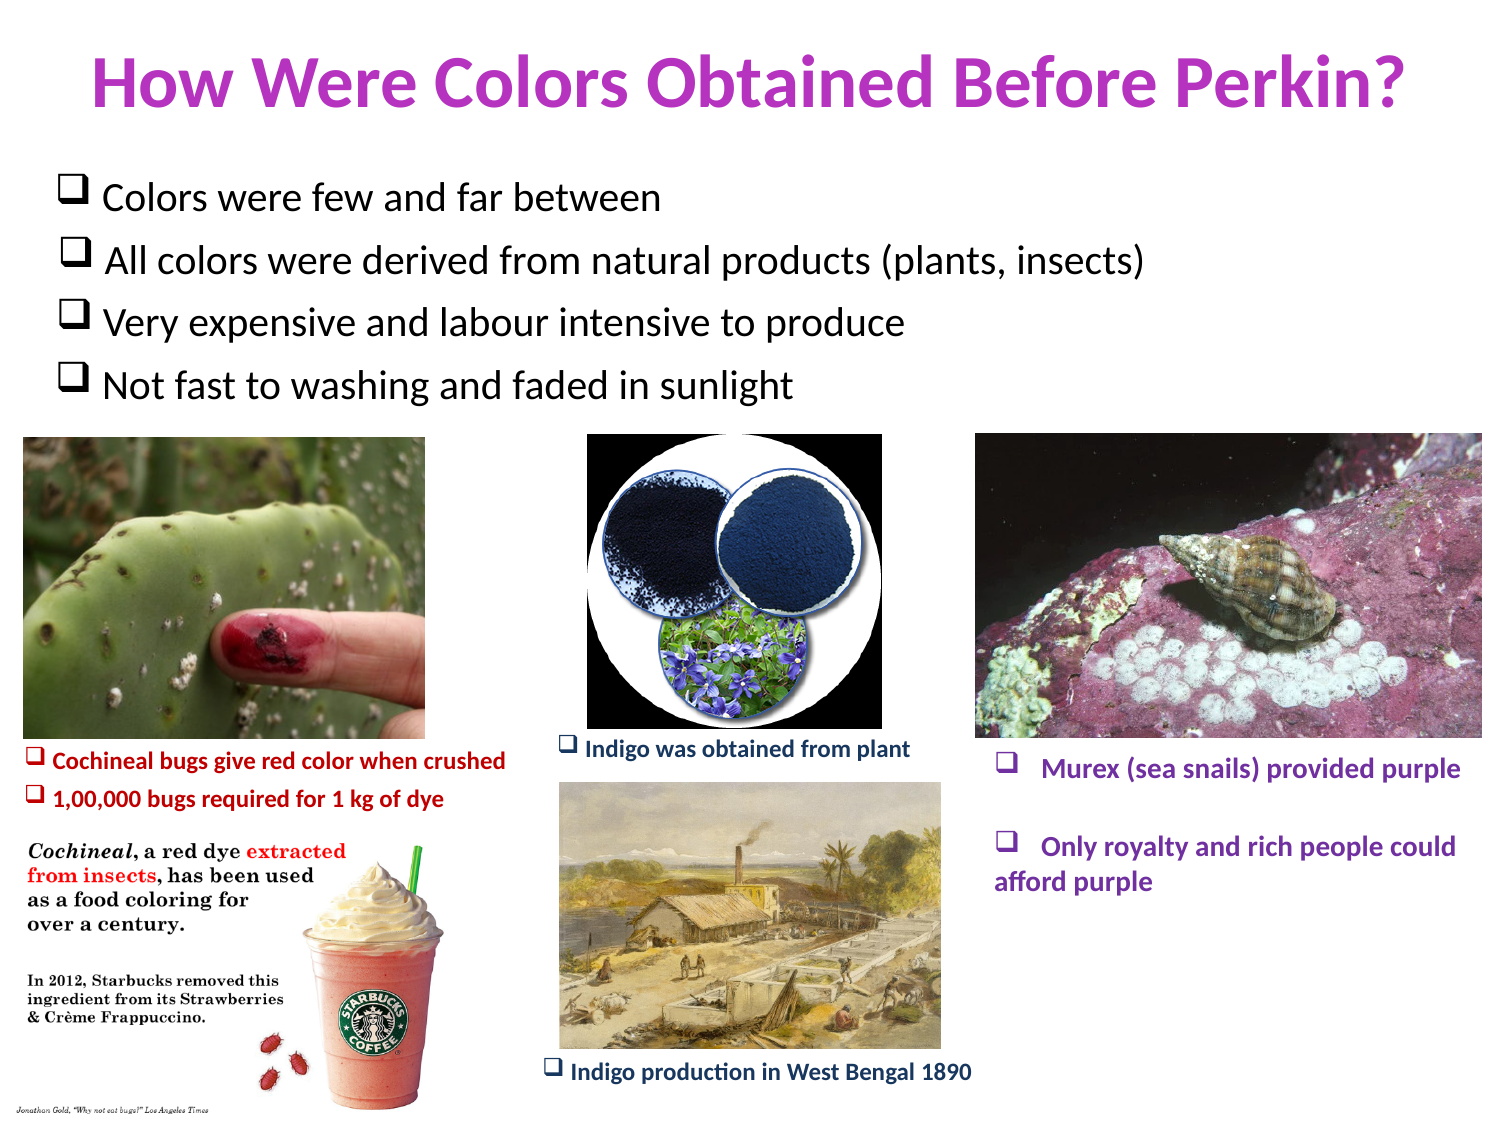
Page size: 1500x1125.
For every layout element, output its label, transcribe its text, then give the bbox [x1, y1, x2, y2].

text_box Indigo production in West Bengal 1890 [527, 1048, 988, 1094]
text_box Only royalty and rich people could afford purple [979, 820, 1479, 906]
picture [587, 434, 882, 729]
text_box 1,00,000 bugs required for 1 kg of dye [9, 774, 460, 820]
picture [22, 437, 426, 740]
title How Were Colors Obtained Before Perkin? [75, 37, 1425, 118]
text_box All colors were derived from natural products (plants, insects) [42, 224, 1161, 290]
picture [974, 433, 1482, 738]
text_box Murex (sea snails) provided purple [979, 746, 1477, 792]
text_box Not fast to washing and faded in sunlight [40, 350, 810, 415]
text_box Cochineal bugs give red color when crushed [9, 737, 522, 783]
text_box Indigo was obtained from plant [542, 725, 927, 770]
picture [7, 824, 462, 1120]
picture [558, 782, 942, 1050]
text_box Very expensive and labour intensive to produce [41, 287, 922, 353]
text_box Colors were few and far between [40, 162, 678, 228]
